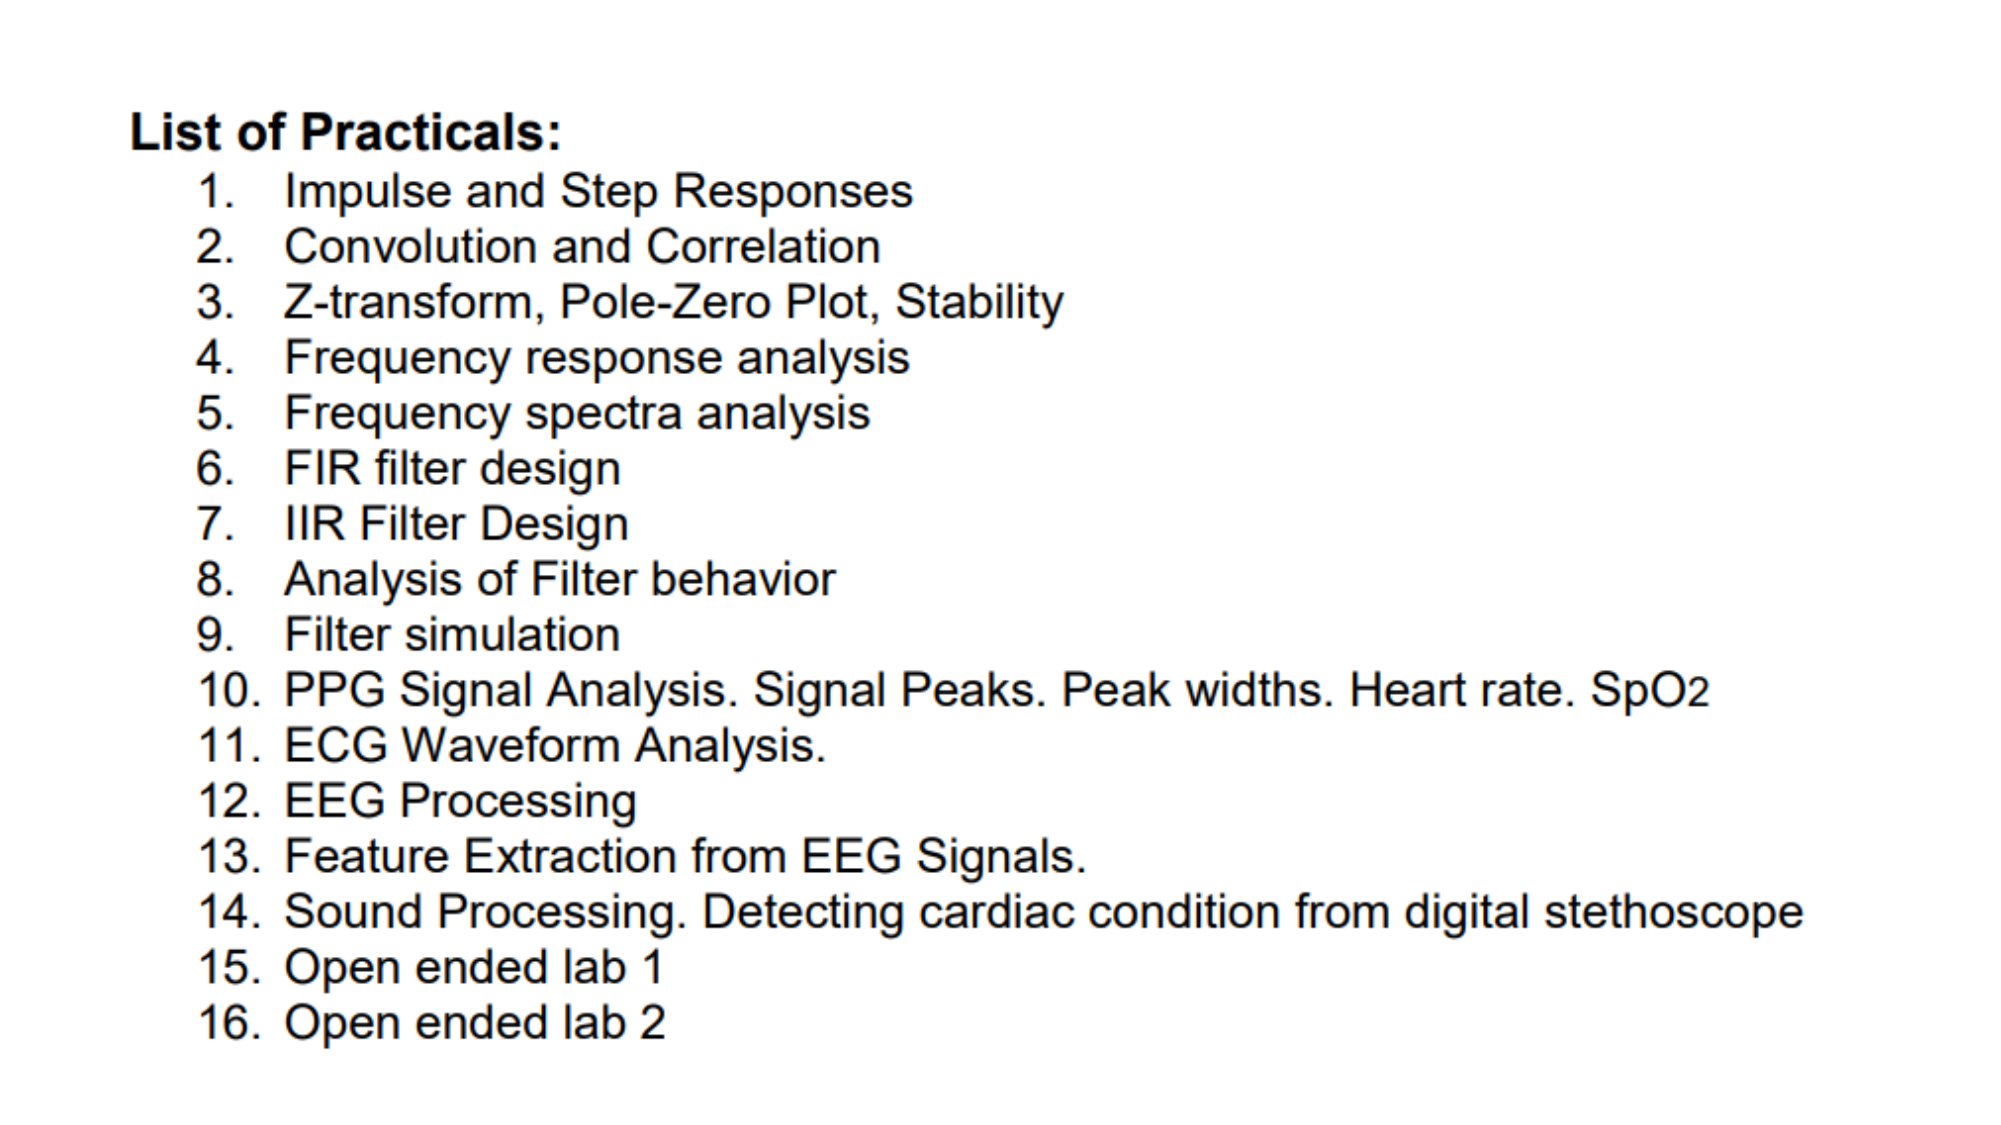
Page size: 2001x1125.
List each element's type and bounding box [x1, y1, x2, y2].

picture [91, 83, 1850, 1061]
